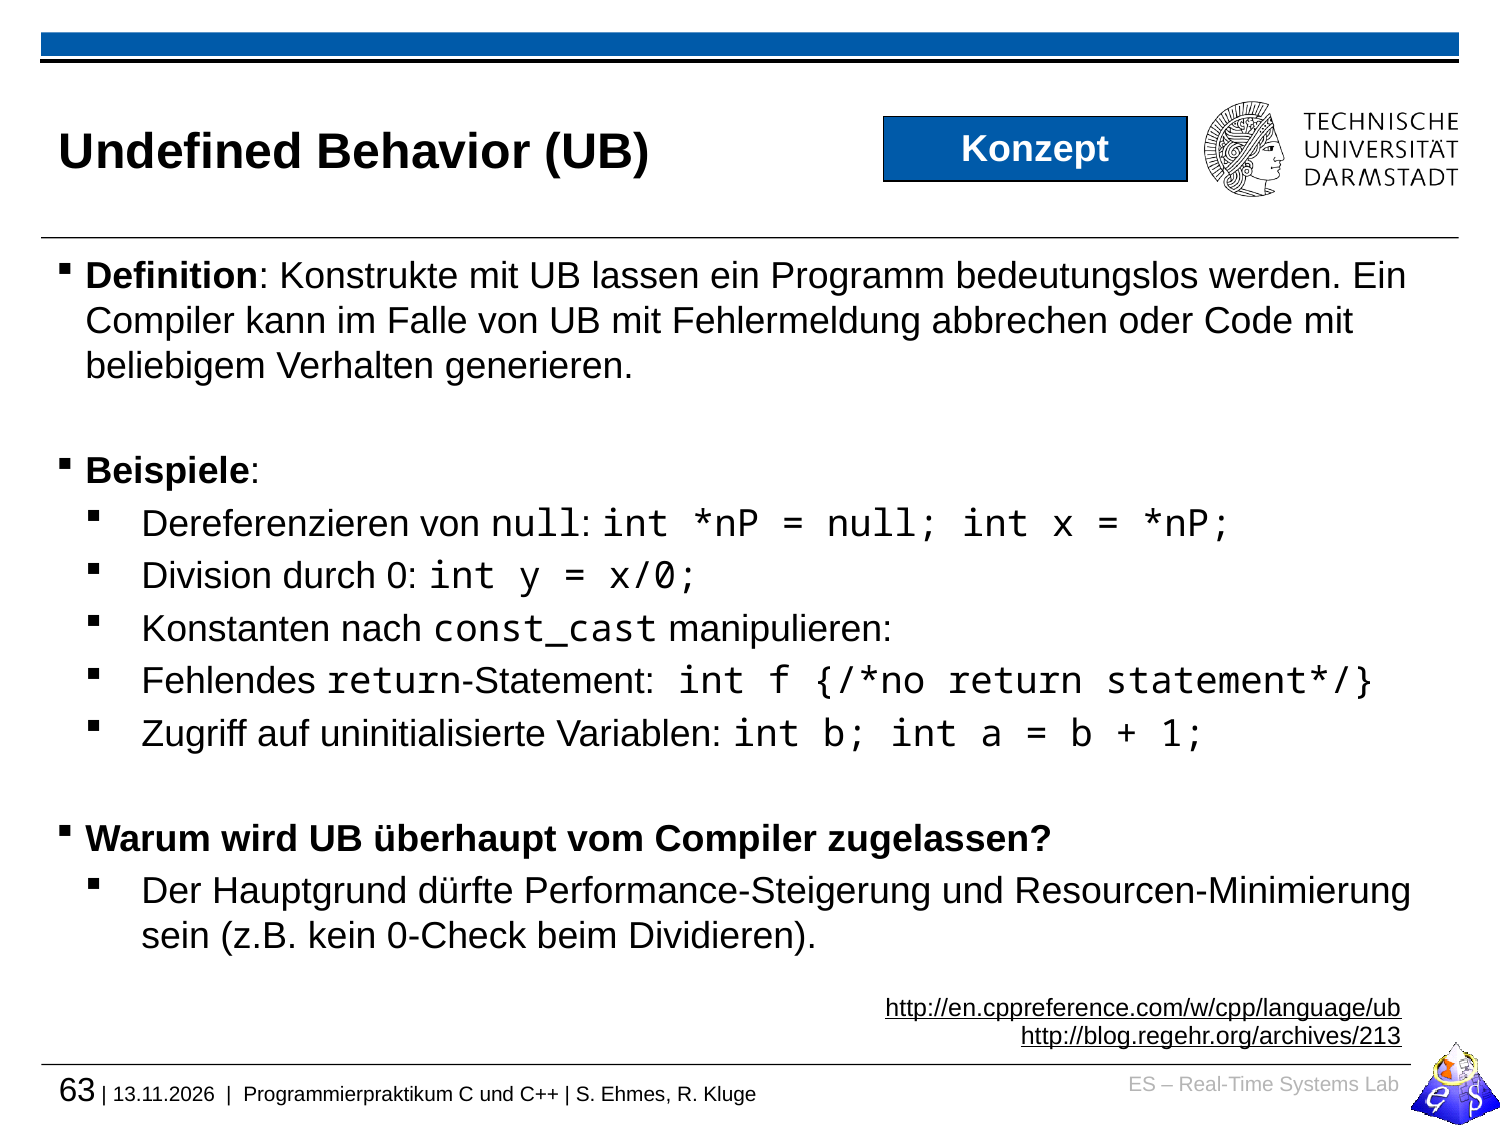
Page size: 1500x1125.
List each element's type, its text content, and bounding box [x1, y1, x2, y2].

text_box Konzept [883, 116, 1187, 182]
list Definition: Konstrukte mit UB lassen ein Programm bedeutungslos werden. Ein Compiler kann im Falle von UB mit Fehlermeldung abbrechen oder Code mit beliebigem Verhalten generieren. Beispiele: Dereferenzieren von null: int *nP = null; int x = *nP; Division durch 0: int y = x/0; Konstanten nach const_cast manipulieren: Fehlendes return-Statement: int f {/*no return statement*/} Zugriff auf uninitialisierte Variablen: int b; int a = b + 1; Warum wird UB überhaupt vom Compiler zugelassen? Der Hauptgrund dürfte Performance-Steigerung und Resourcen-Minimierung sein (z.B. kein 0-Check beim Dividieren). [41, 243, 1459, 1059]
picture [1411, 1041, 1500, 1125]
title Undefined Behavior (UB) [58, 80, 1187, 218]
text_box http://en.cppreference.com/w/cpp/language/ub http://blog.regehr.org/archives/213 [870, 987, 1424, 1058]
picture [1187, 84, 1483, 214]
